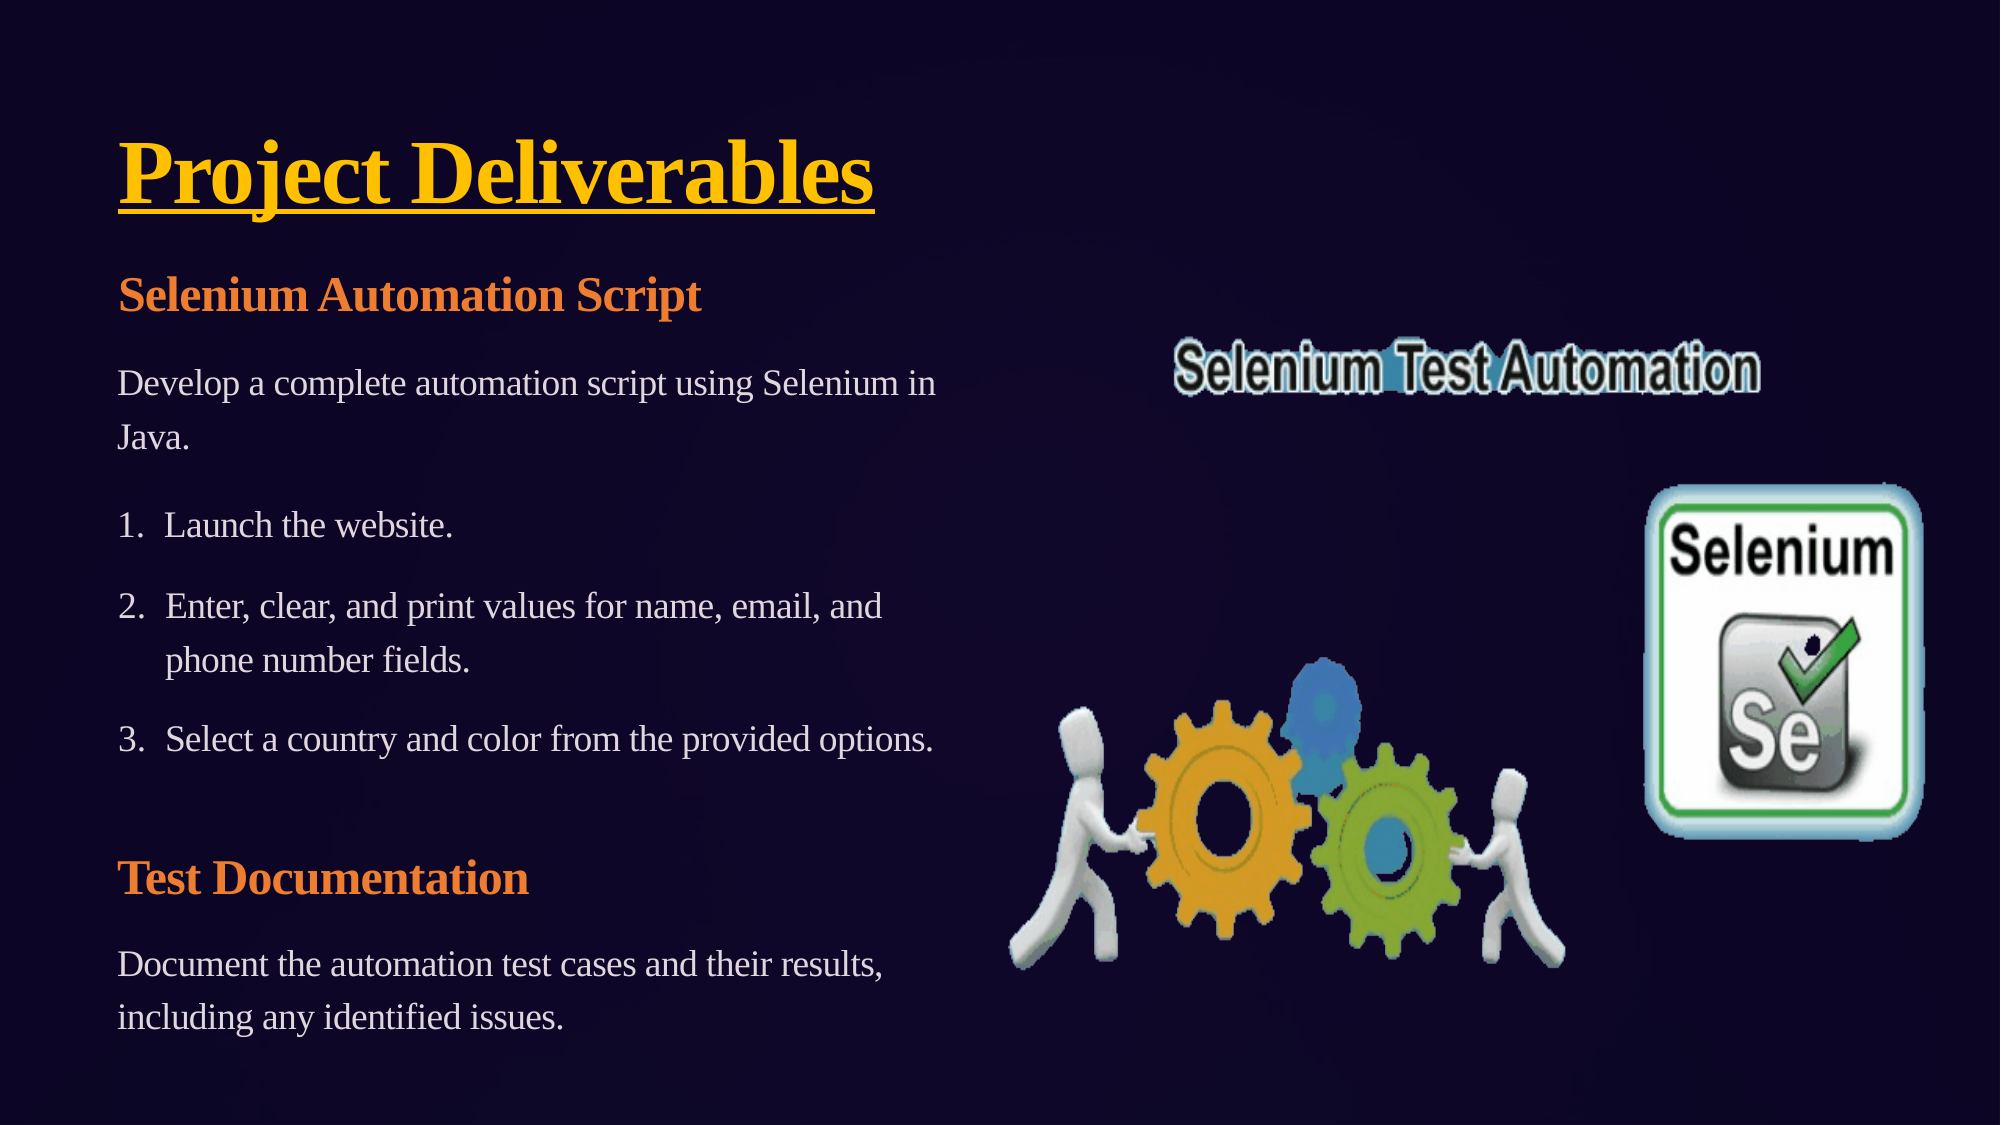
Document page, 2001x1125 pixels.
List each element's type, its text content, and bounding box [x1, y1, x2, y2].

text_box Develop a complete automation script using Selenium in Java. [116, 349, 957, 458]
picture [957, 267, 1958, 1013]
text_box Select a country and color from the provided options. [118, 705, 957, 814]
text_box Launch the website. [116, 491, 957, 546]
text_box Project Deliverables [118, 112, 1004, 223]
text_box Enter, clear, and print values for name, email, and phone number fields. [118, 571, 957, 680]
text_box Test Documentation [117, 849, 560, 906]
text_box Document the automation test cases and their results, including any identified issues. [116, 929, 958, 1038]
text_box Selenium Automation Script [118, 267, 676, 323]
